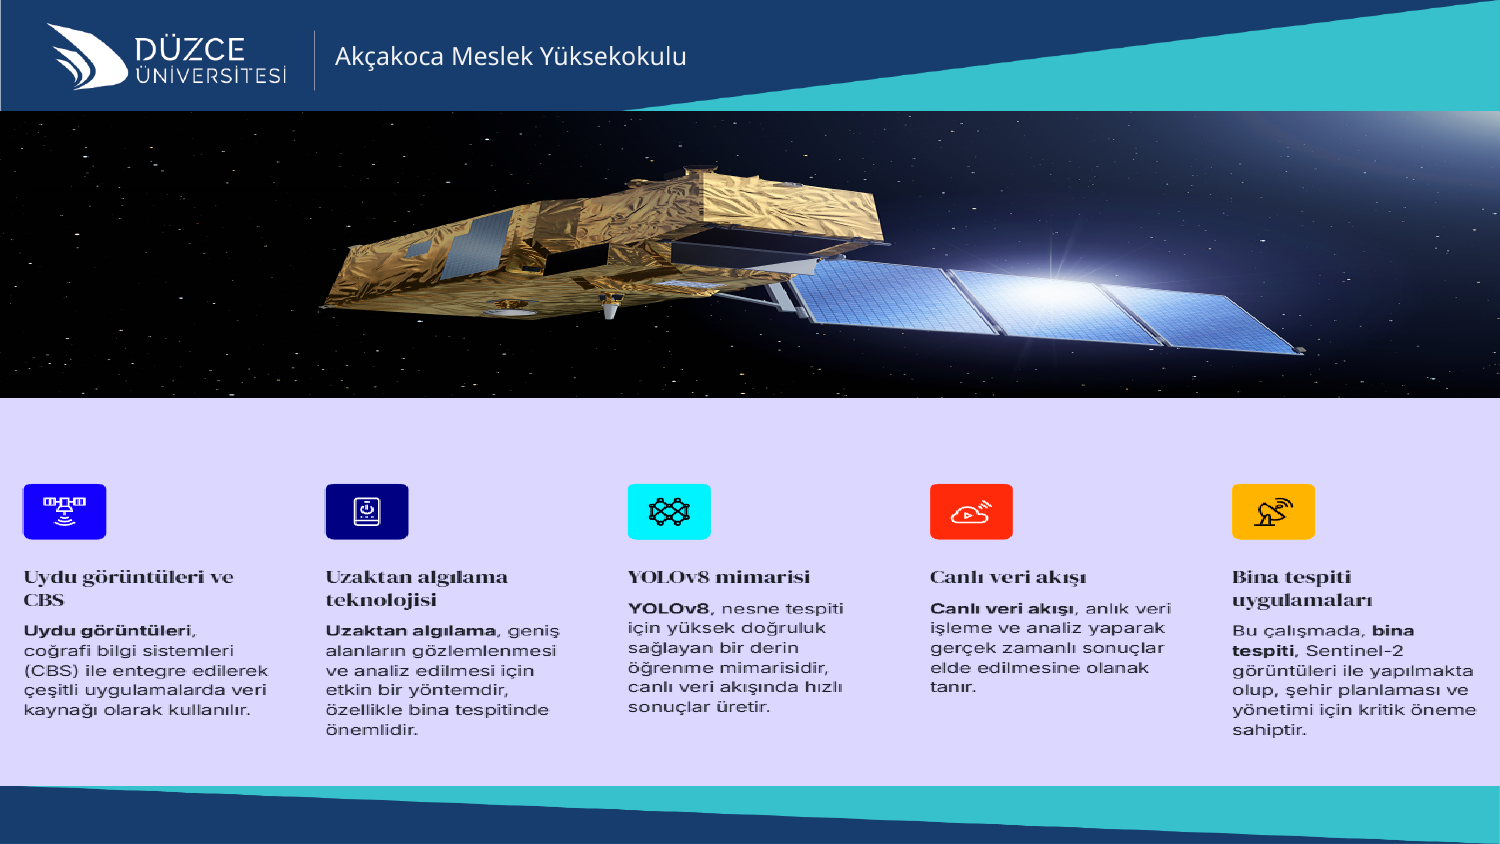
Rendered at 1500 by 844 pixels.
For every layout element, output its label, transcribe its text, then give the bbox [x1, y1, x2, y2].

picture [0, 0, 1500, 844]
text_box Akçakoca Meslek Yüksekokulu [320, 33, 824, 79]
